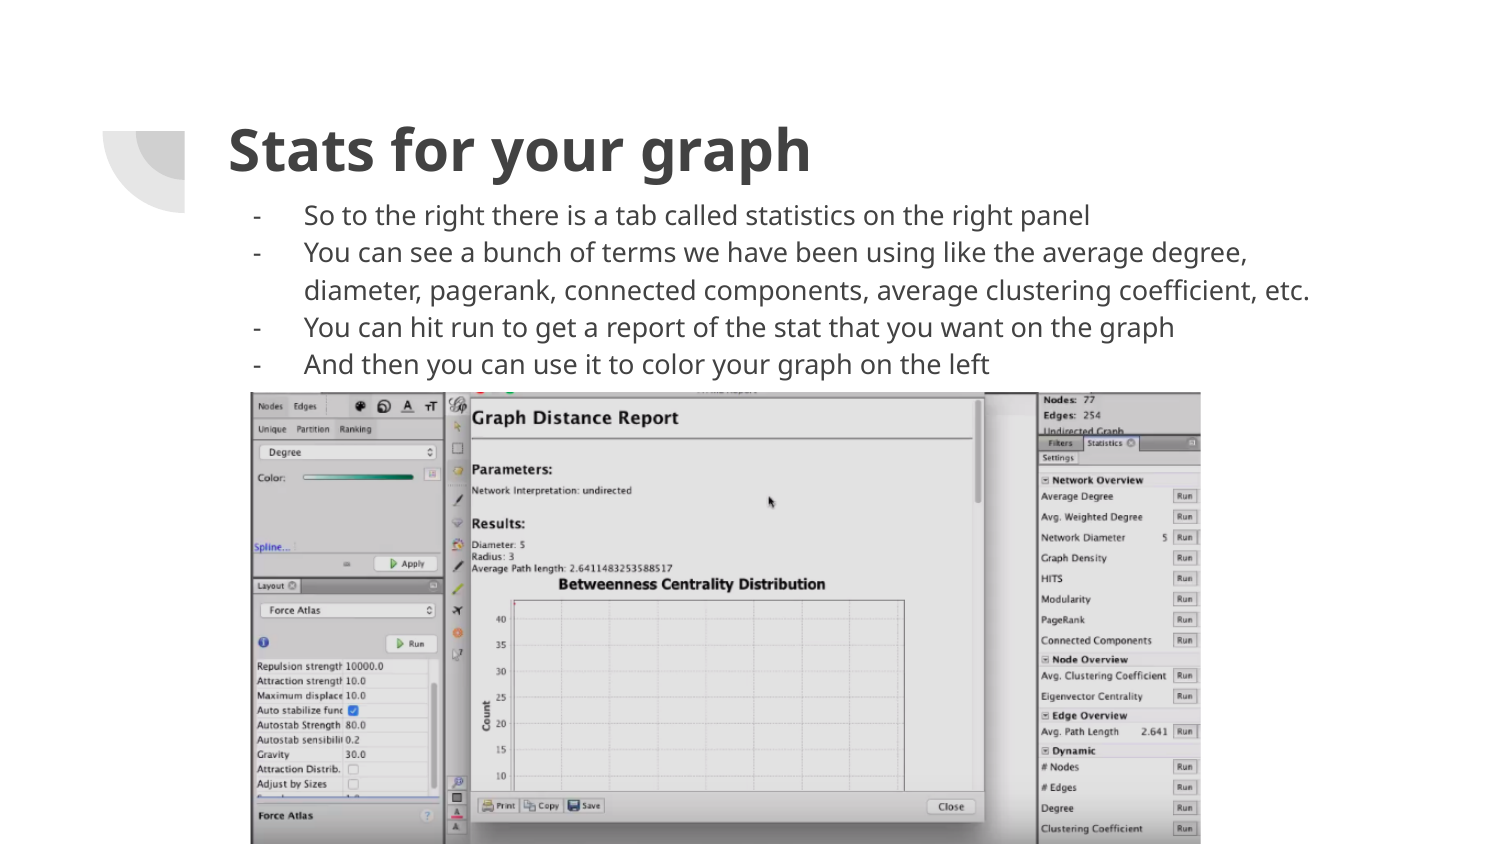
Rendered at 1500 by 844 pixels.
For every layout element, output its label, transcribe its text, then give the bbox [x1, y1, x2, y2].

list So to the right there is a tab called statistics on the right panel You can see a bunch of terms we have been using like the average degree, diameter, pagerank, connected components, average clustering coefficient, etc. You can hit run to get a report of the stat that you want on the graph And then you can use it to color your graph on the left [213, 178, 1368, 596]
picture [250, 392, 1201, 844]
title Stats for your graph [213, 98, 1368, 178]
